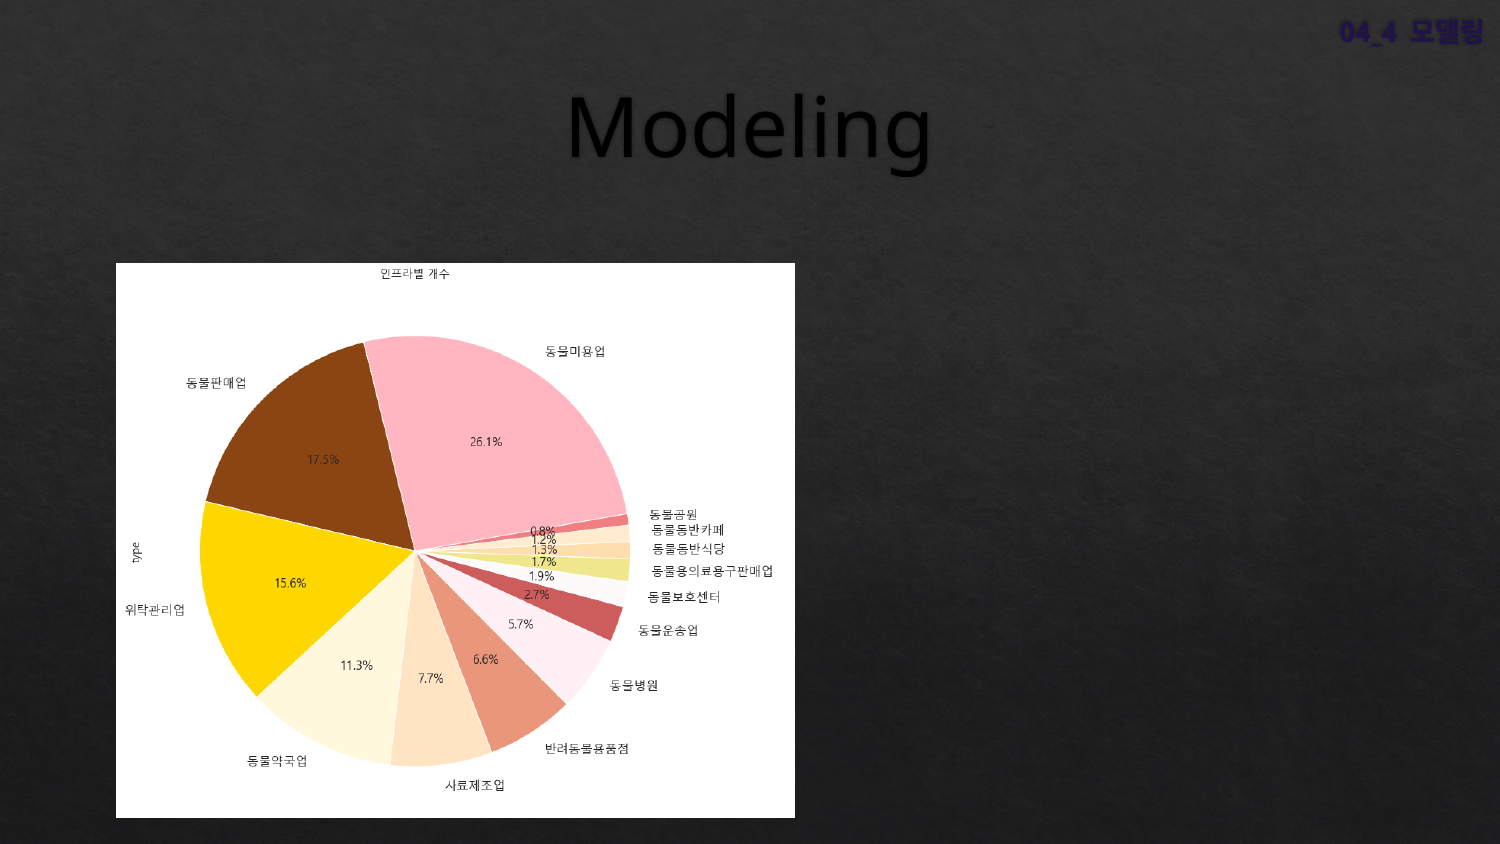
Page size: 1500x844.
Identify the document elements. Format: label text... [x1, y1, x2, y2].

subtitle 04_4 모델링 [889, 0, 1500, 77]
title Modeling [51, 58, 1449, 153]
picture [116, 263, 795, 818]
text_box [83, 253, 1449, 320]
